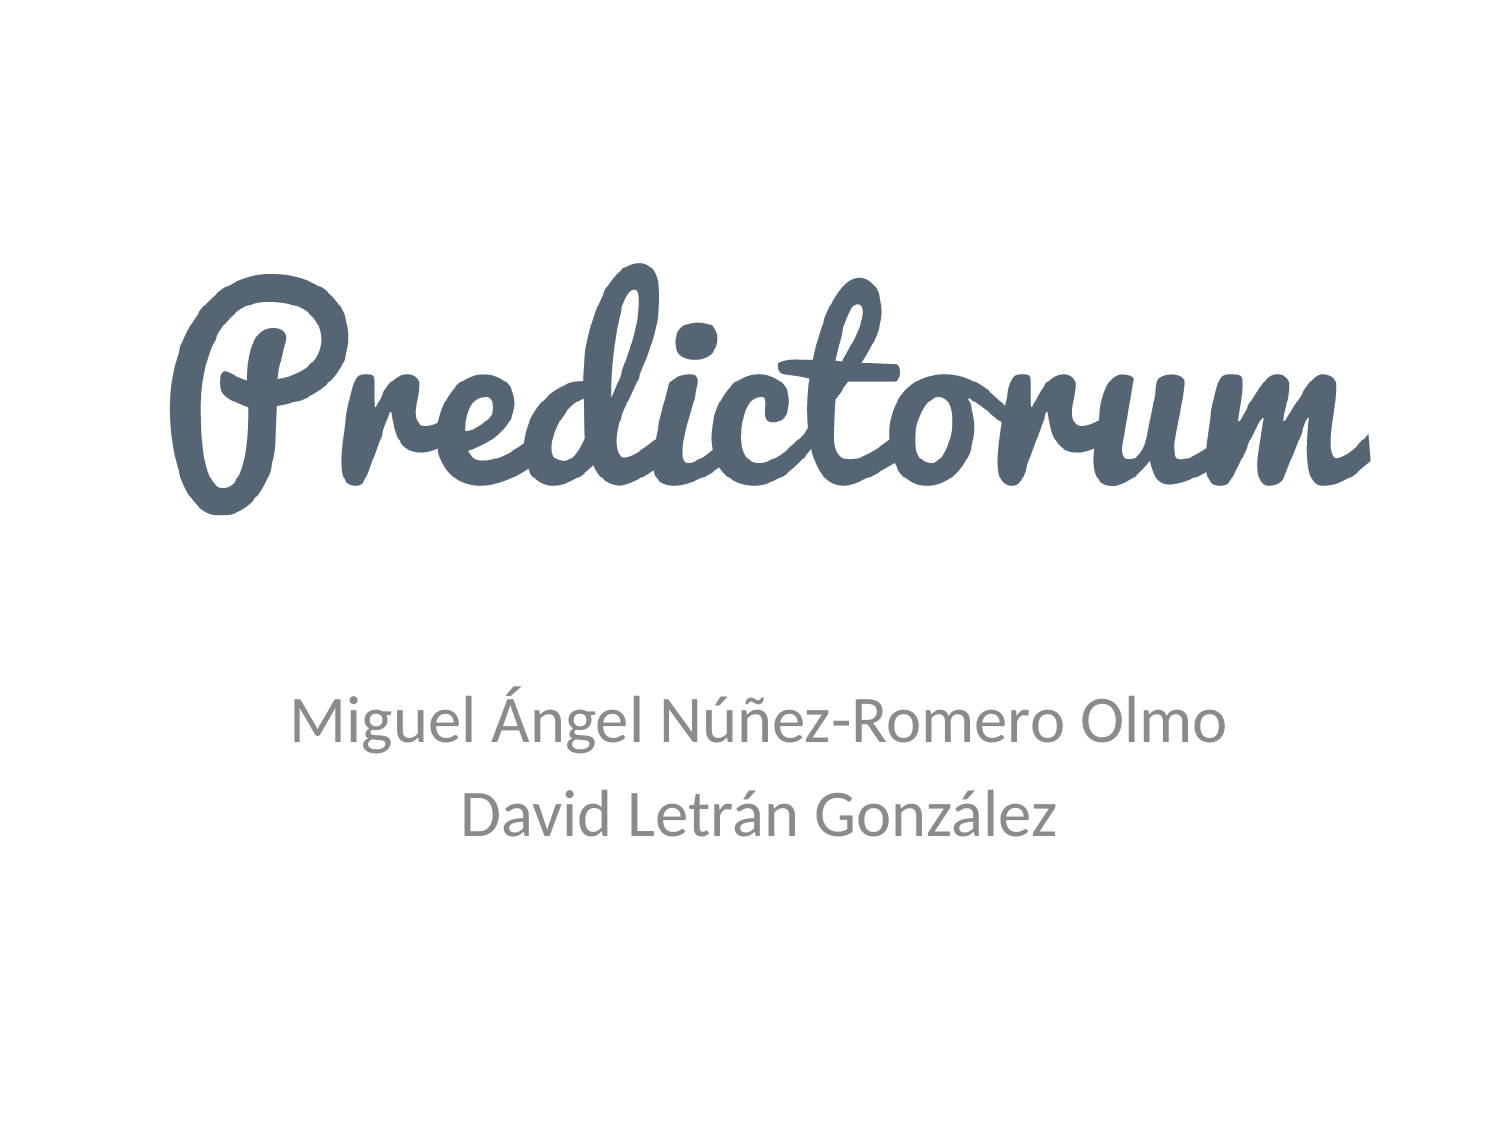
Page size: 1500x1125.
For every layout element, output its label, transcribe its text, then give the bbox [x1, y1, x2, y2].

picture [88, 172, 1431, 611]
subtitle Miguel Ángel Núñez-Romero Olmo David Letrán González [234, 668, 1285, 957]
